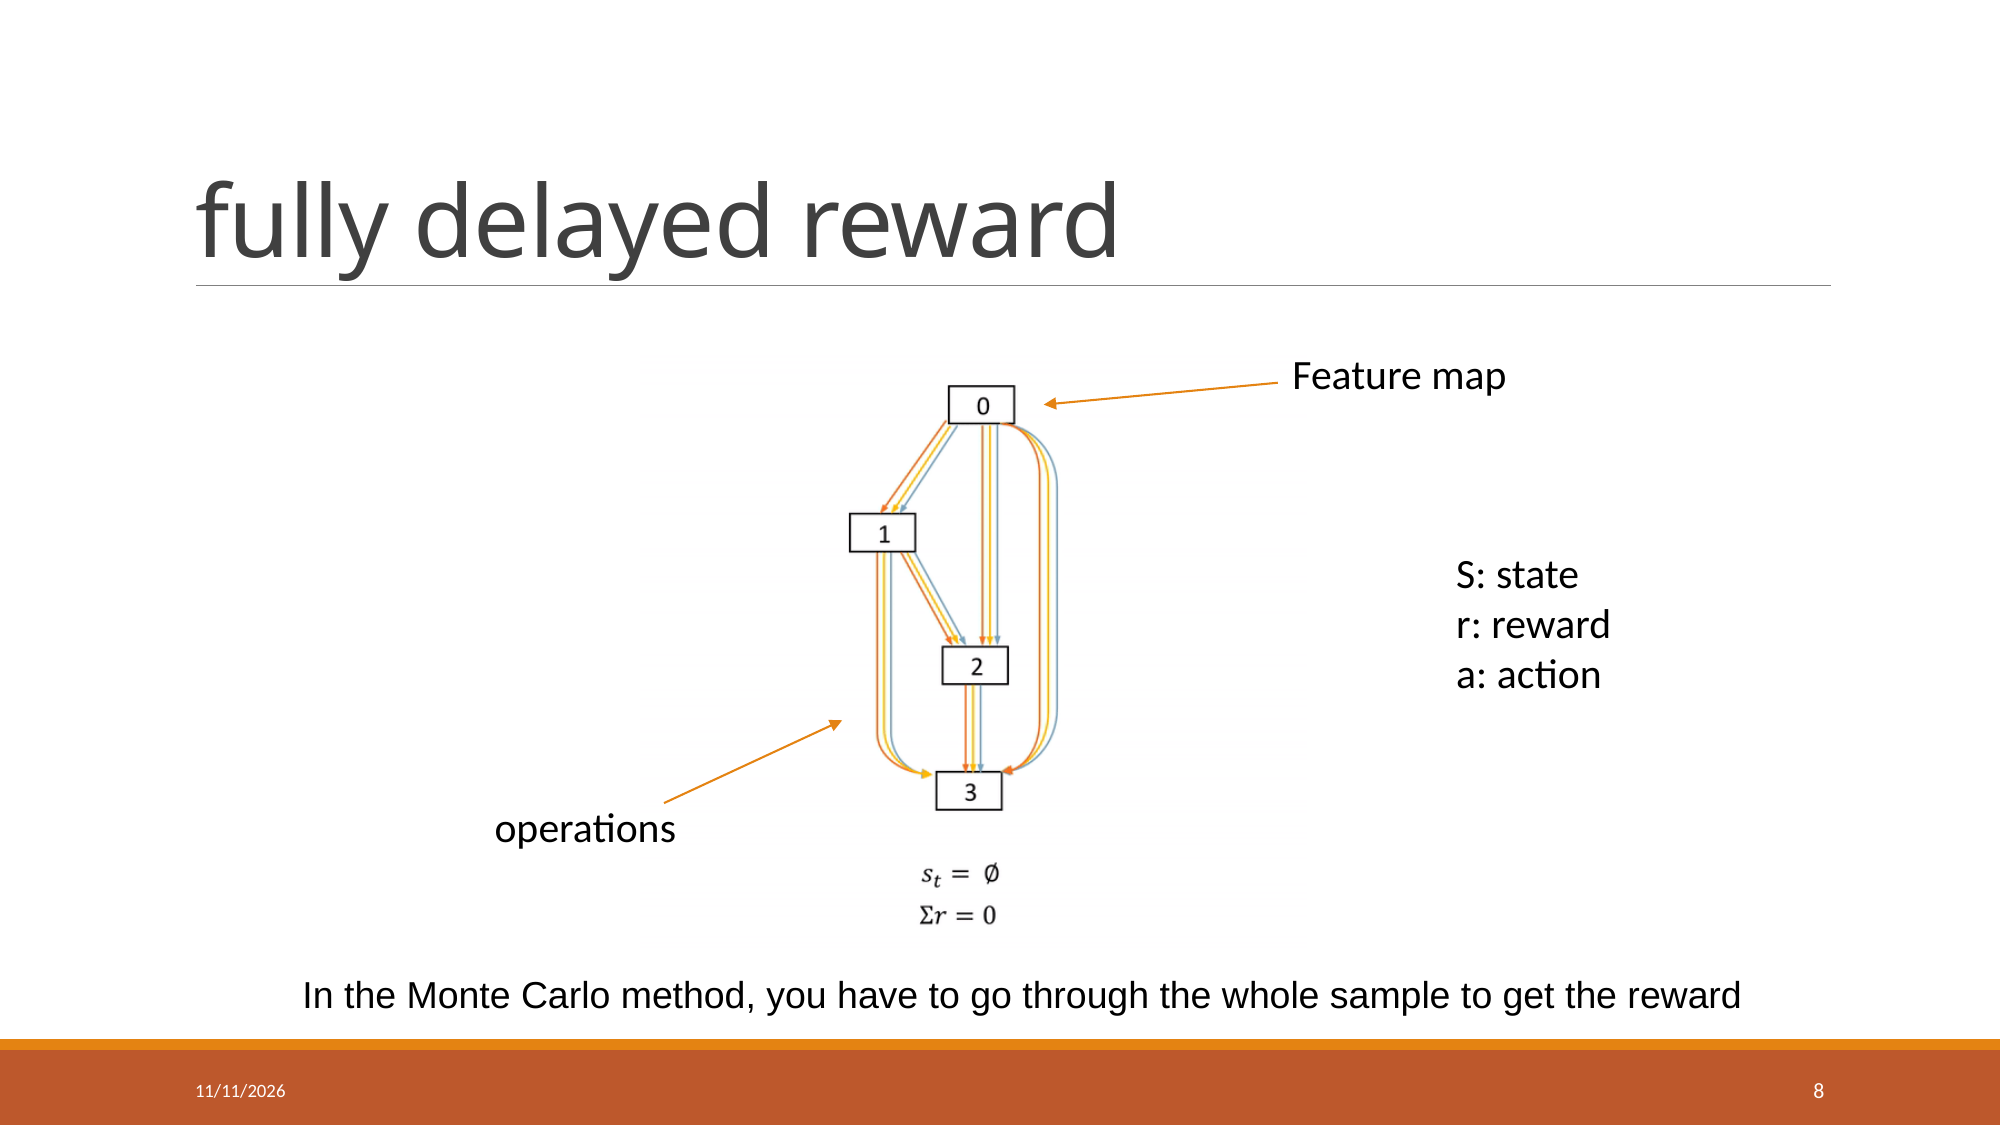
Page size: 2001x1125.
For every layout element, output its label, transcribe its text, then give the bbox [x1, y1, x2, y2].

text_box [1043, 382, 1279, 406]
text_box S: state r: reward a: action [1441, 539, 1627, 705]
text_box Feature map [1309, 340, 1541, 405]
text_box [663, 719, 843, 804]
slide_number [180, 1059, 586, 1120]
text_box operations [479, 793, 636, 859]
title fully delayed reward [180, 47, 1830, 285]
picture [639, 343, 1307, 961]
text_box In the Monte Carlo method, you have to go through the whole sample to get the reward [287, 963, 1758, 1024]
slide_number 8 [1624, 1059, 1840, 1120]
